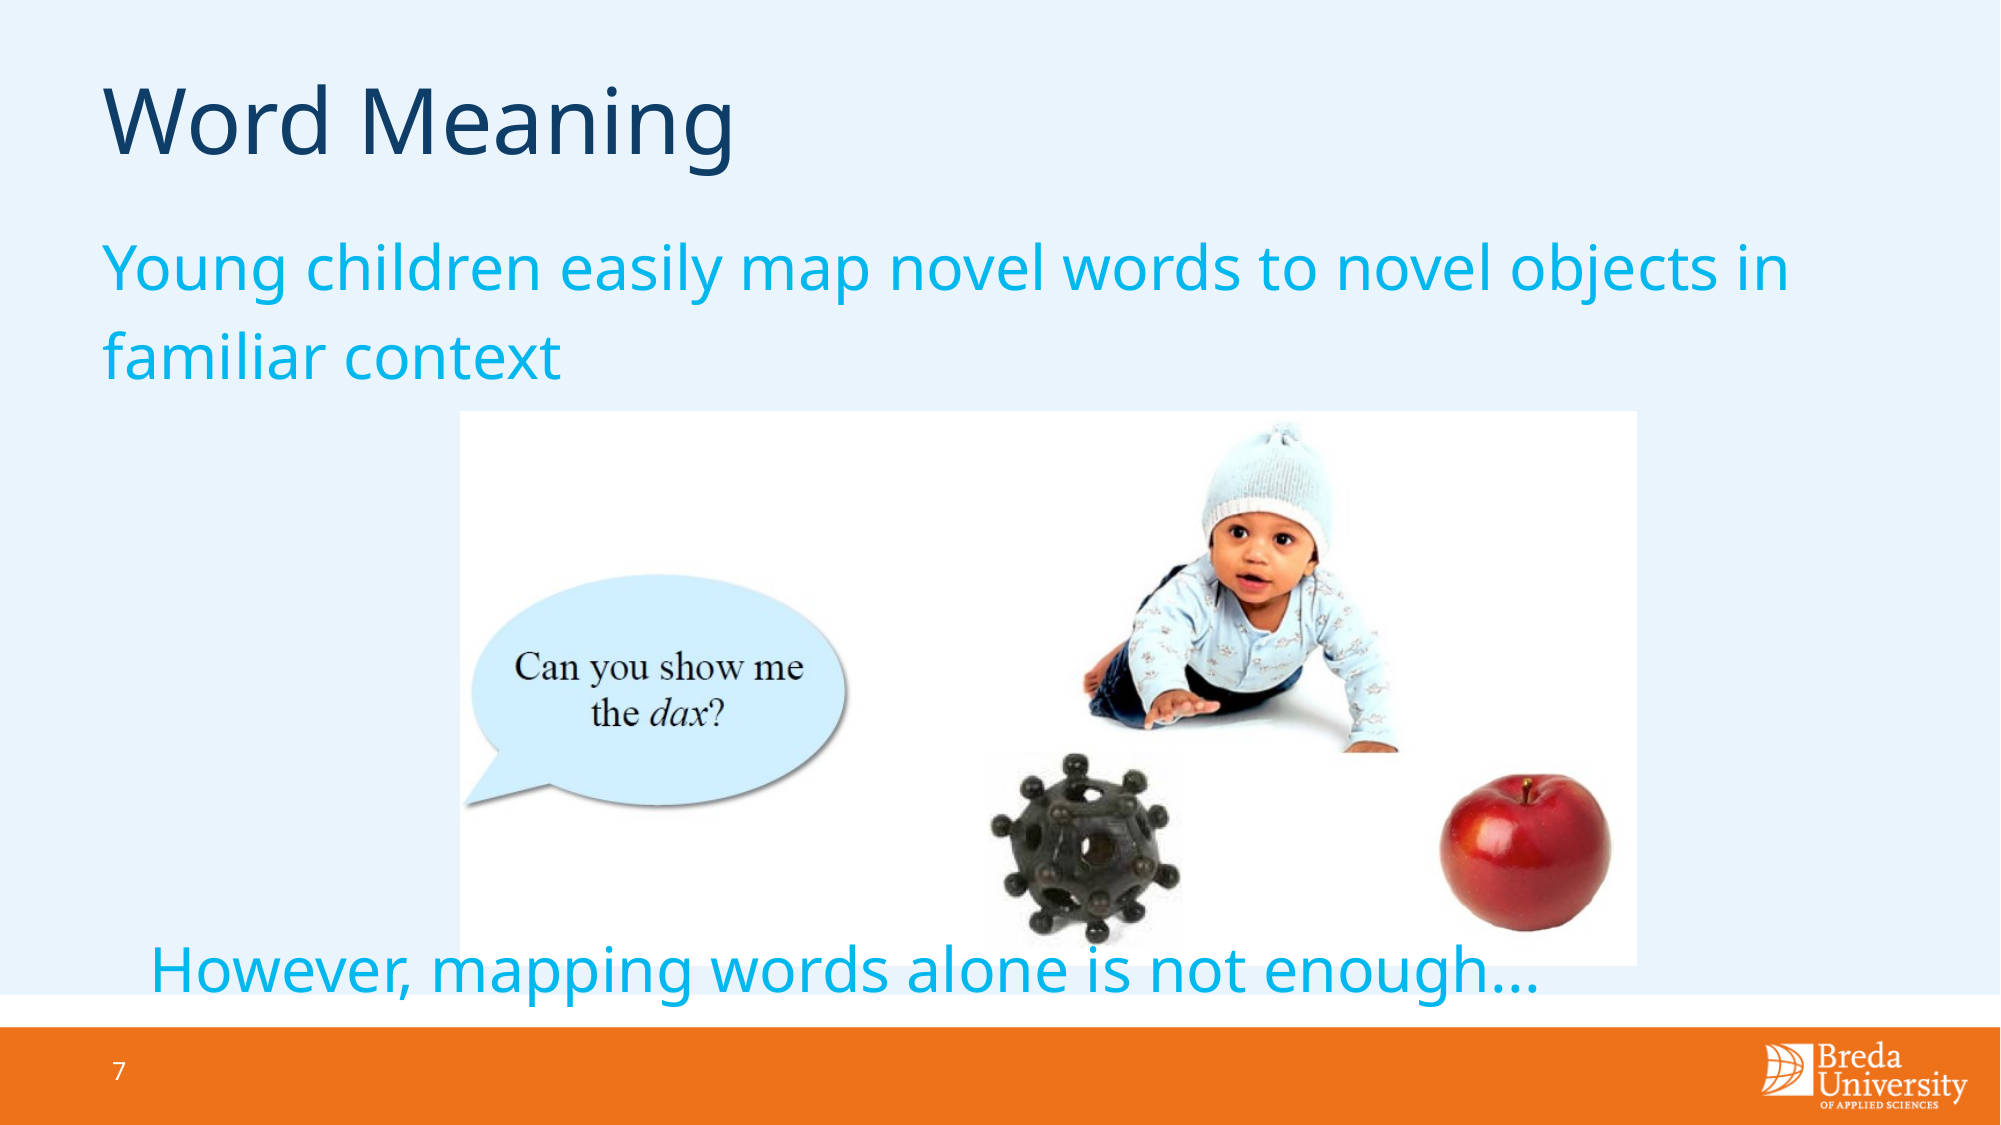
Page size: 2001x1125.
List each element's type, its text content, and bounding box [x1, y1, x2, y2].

title Word Meaning [88, 67, 1917, 210]
picture [0, 0, 2001, 1125]
slide_number 7 [97, 1042, 134, 1103]
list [460, 411, 1637, 966]
text_box However, mapping words alone is not enough... [134, 930, 1963, 1113]
list Young children easily map novel words to novel objects in familiar context [88, 229, 1917, 412]
